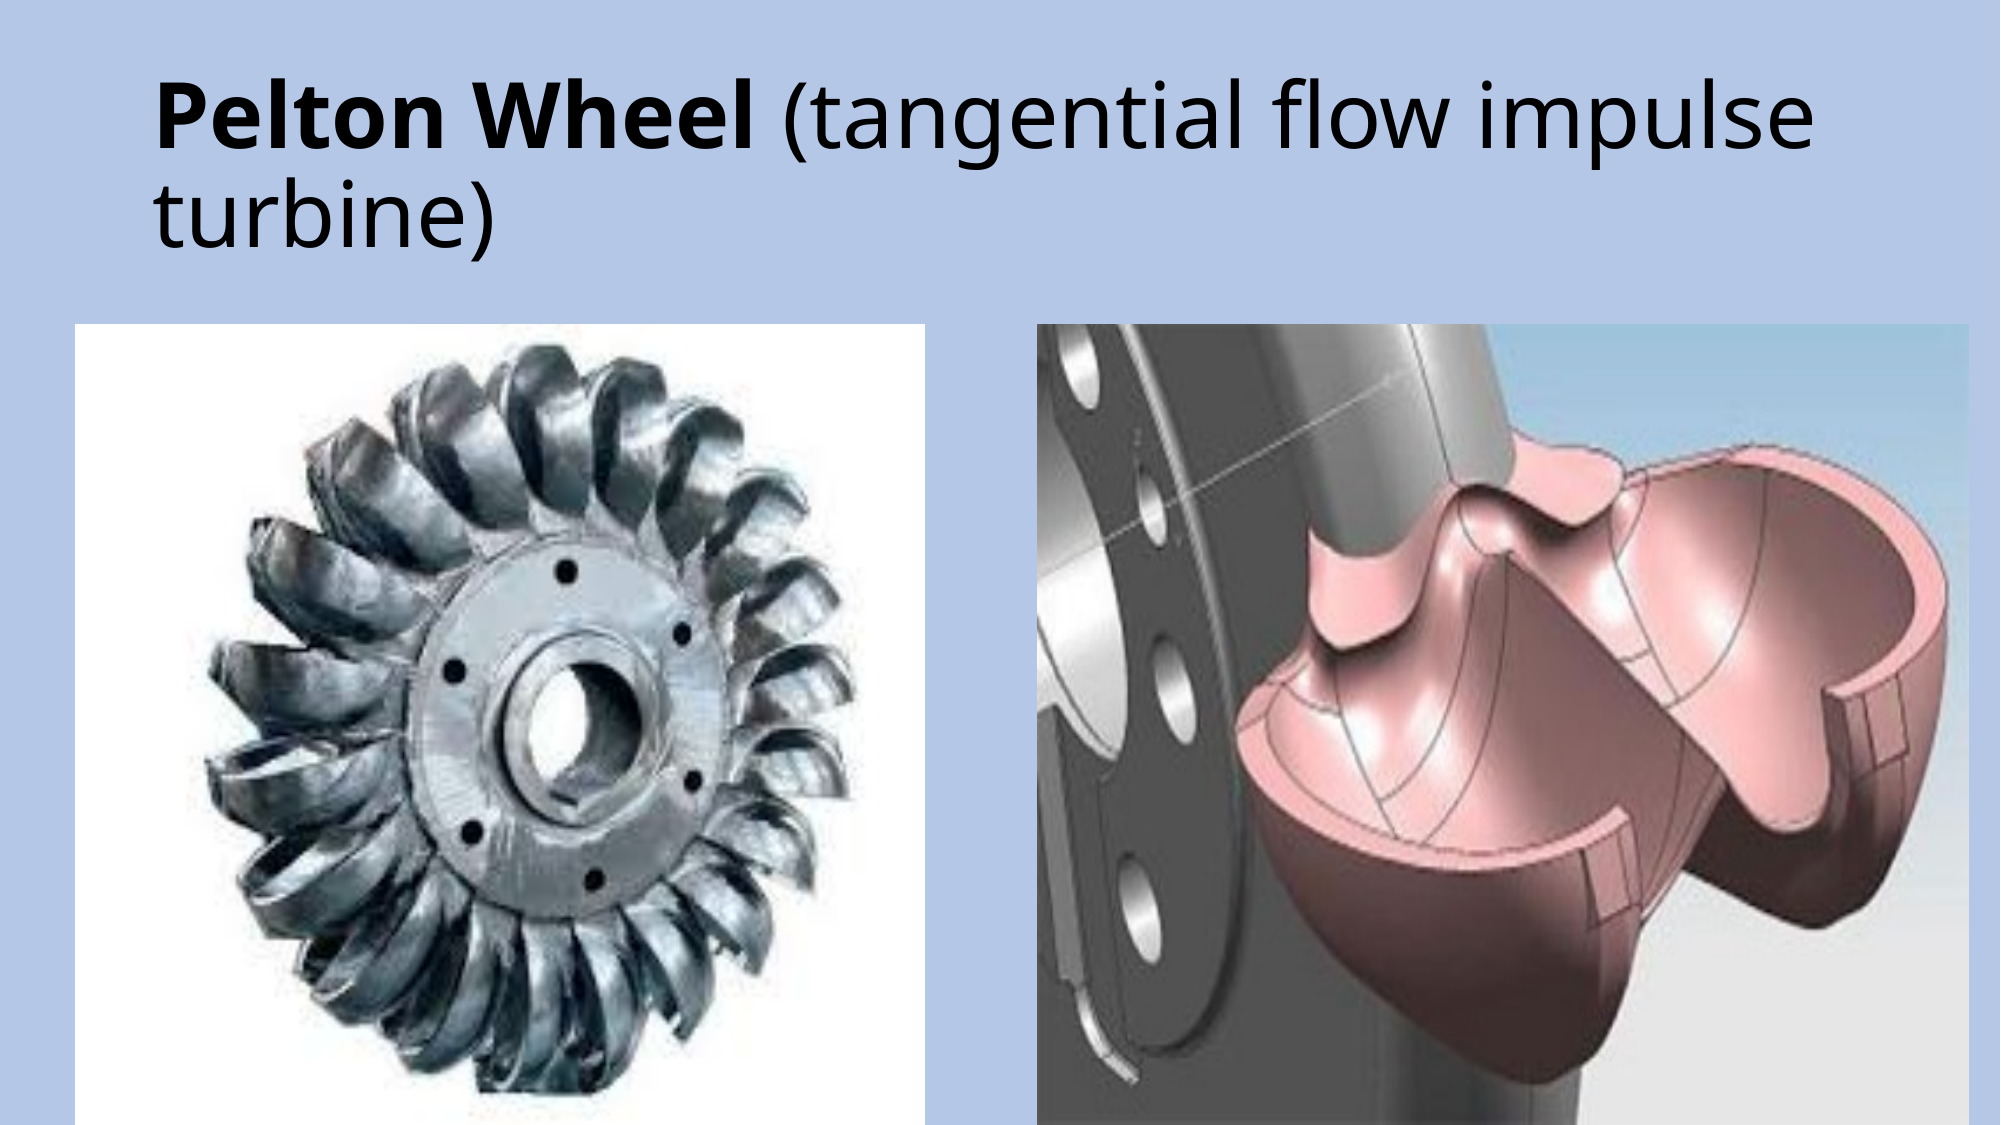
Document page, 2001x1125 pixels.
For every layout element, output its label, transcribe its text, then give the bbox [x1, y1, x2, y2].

picture [74, 324, 925, 1125]
picture [1037, 324, 1969, 1125]
title Pelton Wheel (tangential flow impulse turbine) [137, 59, 1863, 278]
